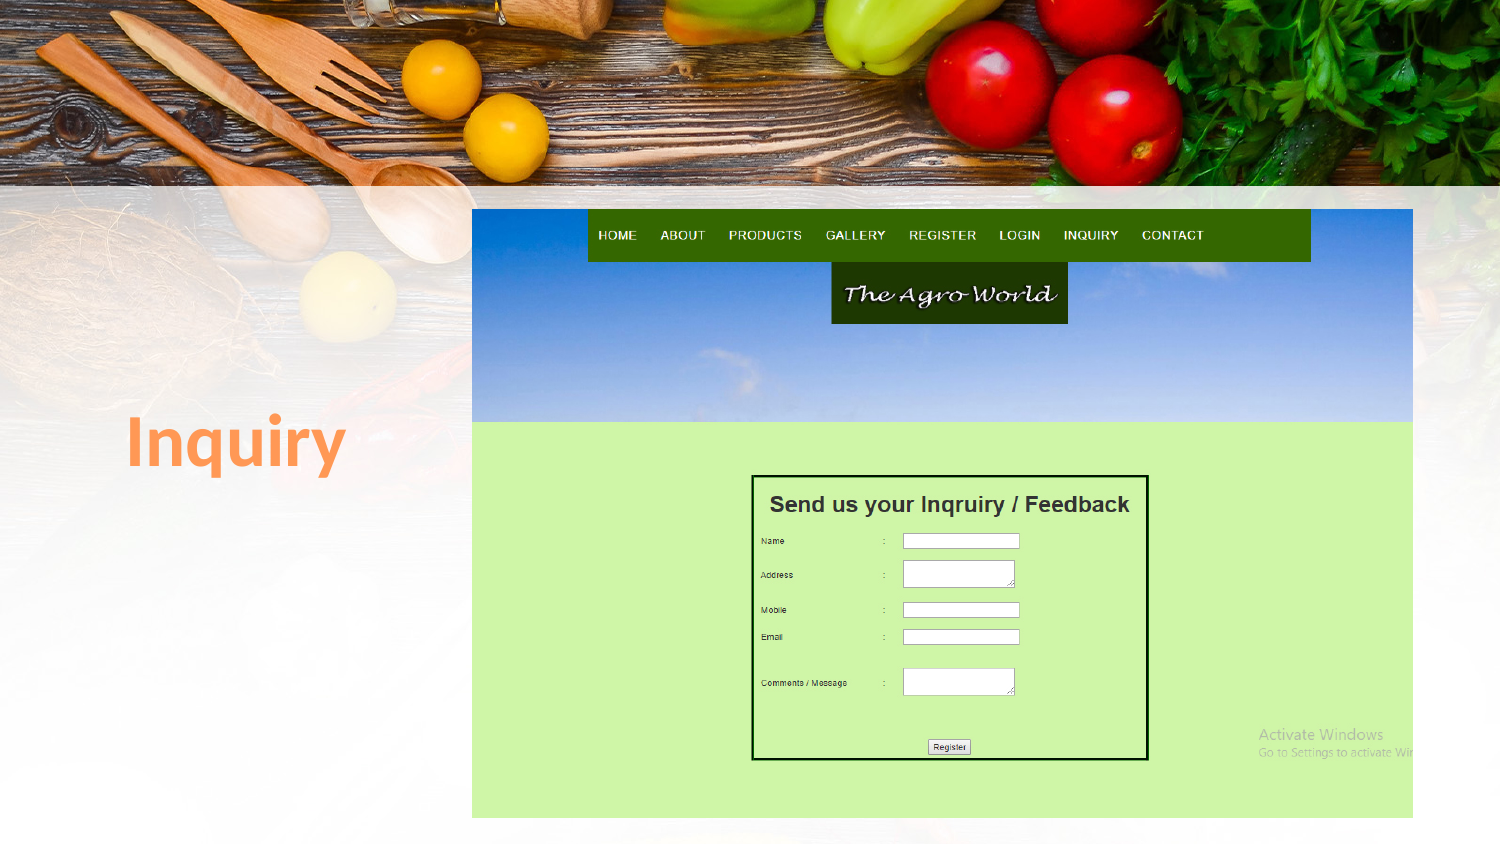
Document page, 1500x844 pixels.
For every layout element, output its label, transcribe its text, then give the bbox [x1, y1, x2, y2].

title Inquiry [23, 373, 450, 499]
picture [0, 0, 1500, 844]
